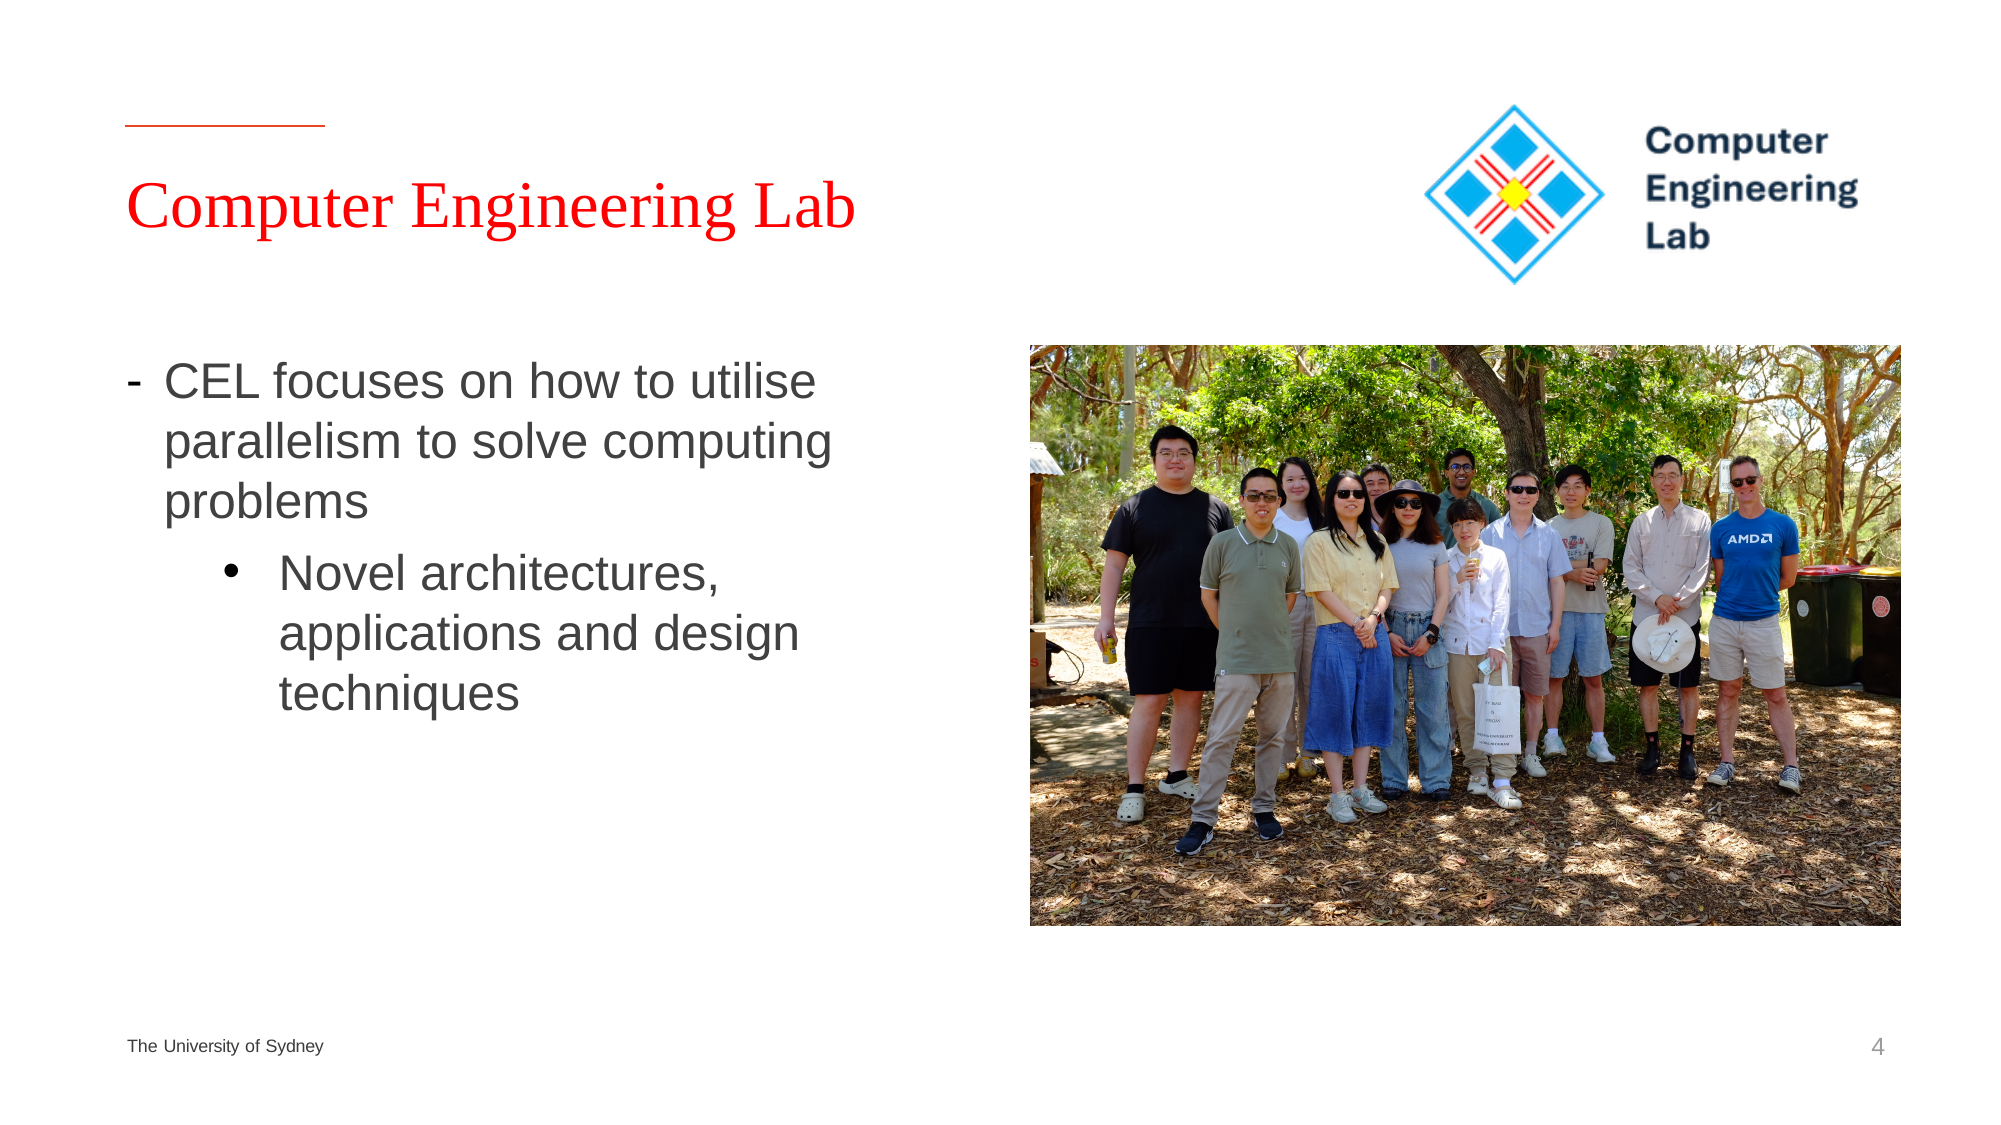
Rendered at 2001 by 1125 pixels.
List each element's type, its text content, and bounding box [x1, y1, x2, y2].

slide_number 4 [1450, 1015, 1901, 1075]
text_box CEL focuses on how to utilise parallelism to solve computing problems Novel architectures, applications and design techniques [126, 348, 997, 960]
picture [1029, 344, 1901, 926]
picture [1424, 103, 1883, 286]
text_box Introduction [1549, 13, 1967, 183]
title Computer Engineering Lab [126, 161, 1419, 242]
